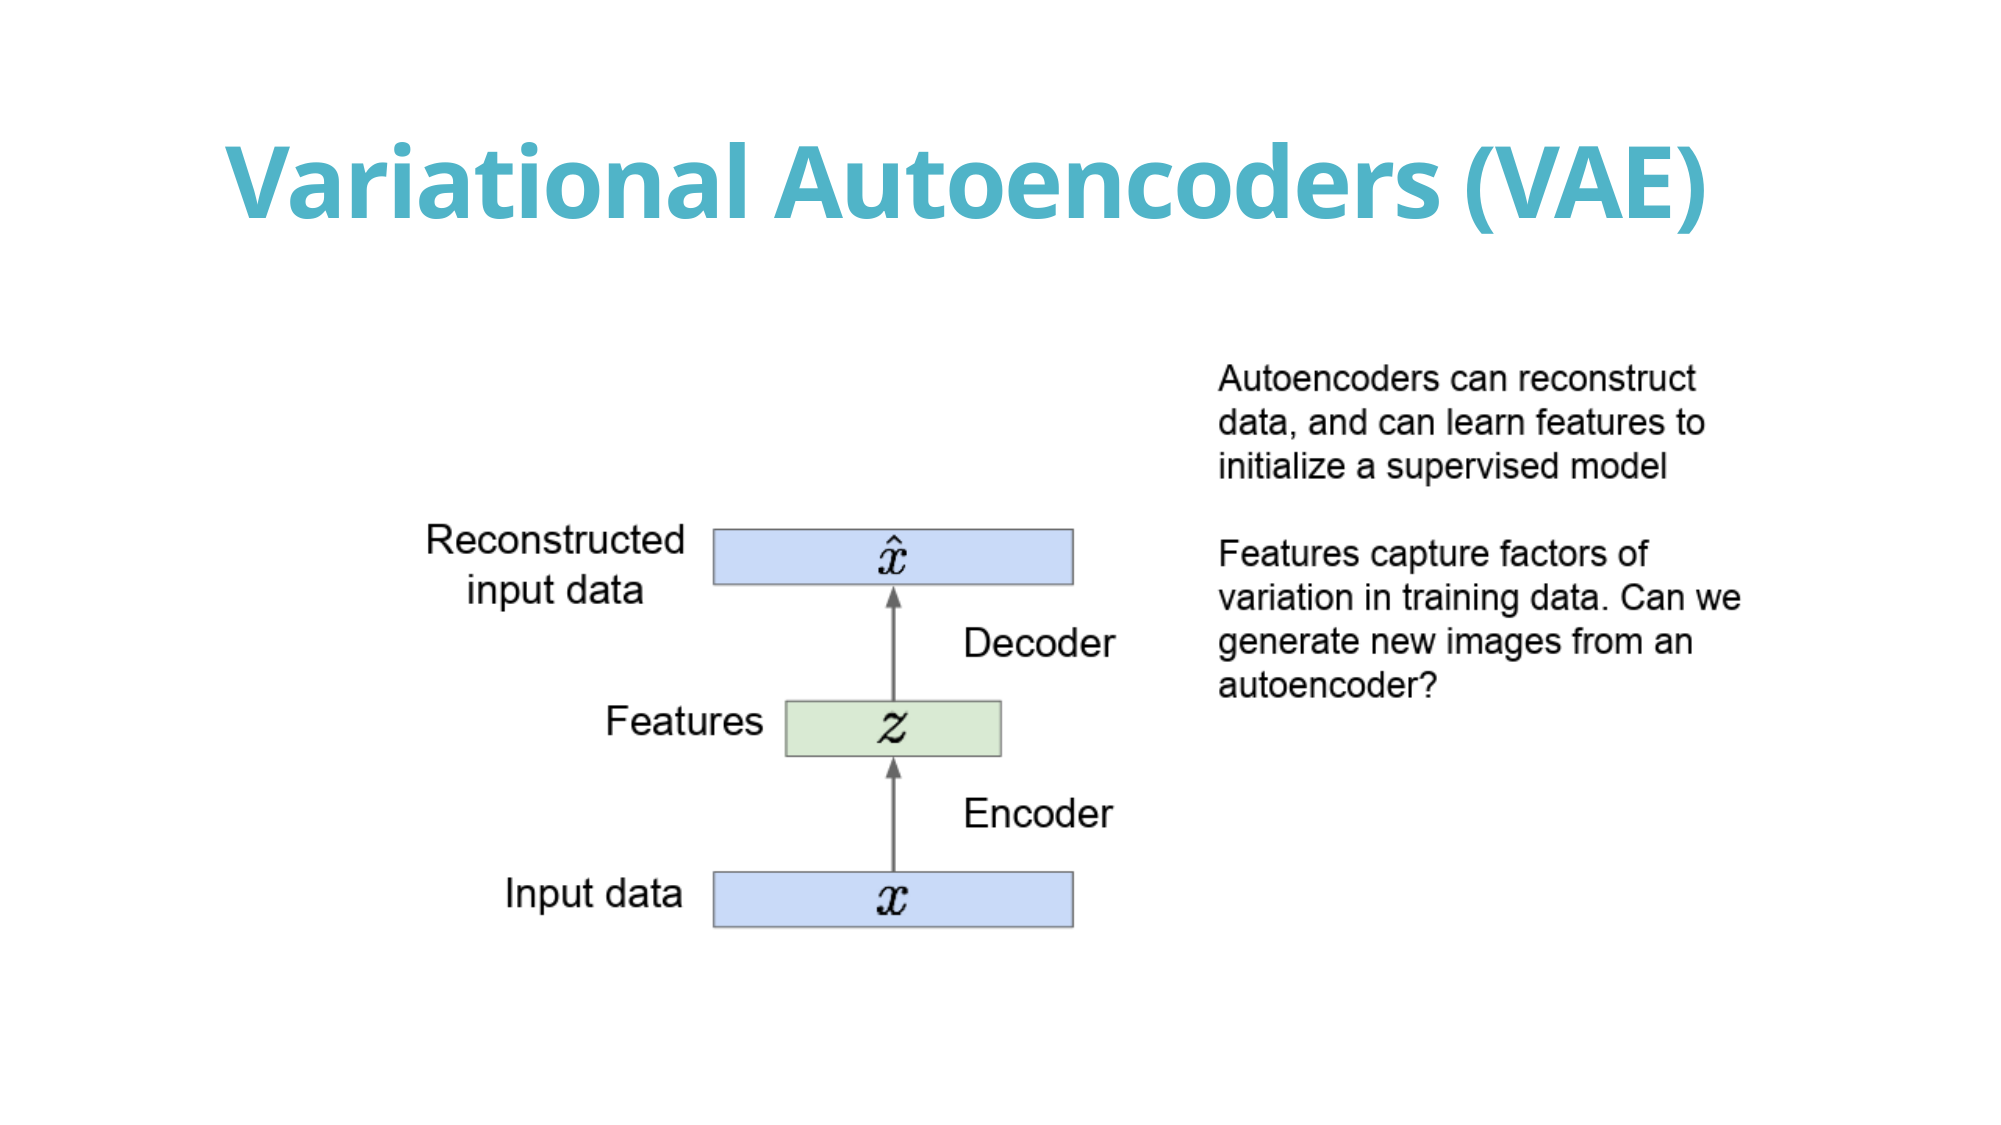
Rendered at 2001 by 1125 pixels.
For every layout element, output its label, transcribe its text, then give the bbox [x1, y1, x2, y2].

picture [244, 324, 1770, 945]
title Variational Autoencoders (VAE) [83, 52, 1851, 325]
